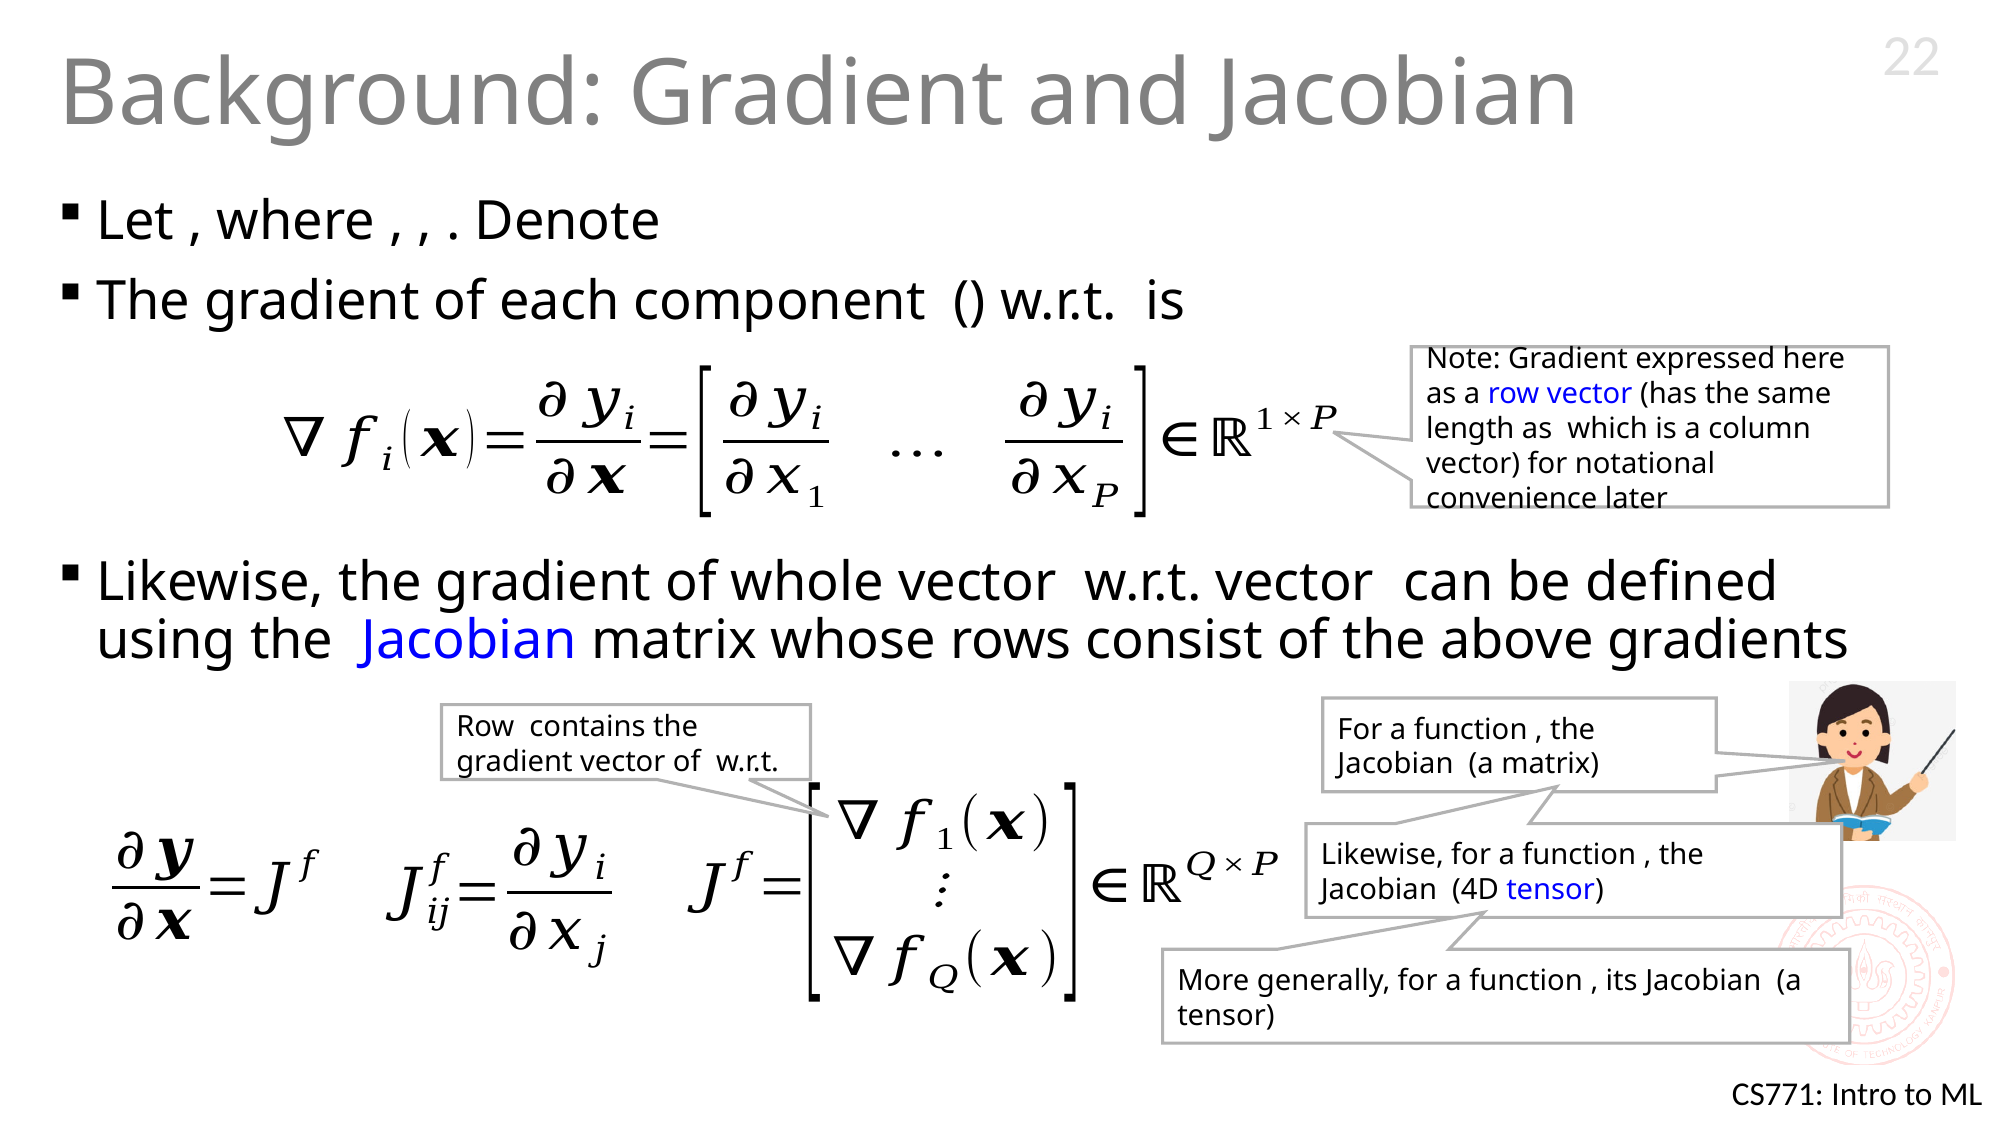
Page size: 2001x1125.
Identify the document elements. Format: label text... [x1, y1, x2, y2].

text_box 22 [1857, 22, 1957, 83]
title Background: Gradient and Jacobian [43, 27, 1970, 163]
picture [1789, 681, 1956, 841]
